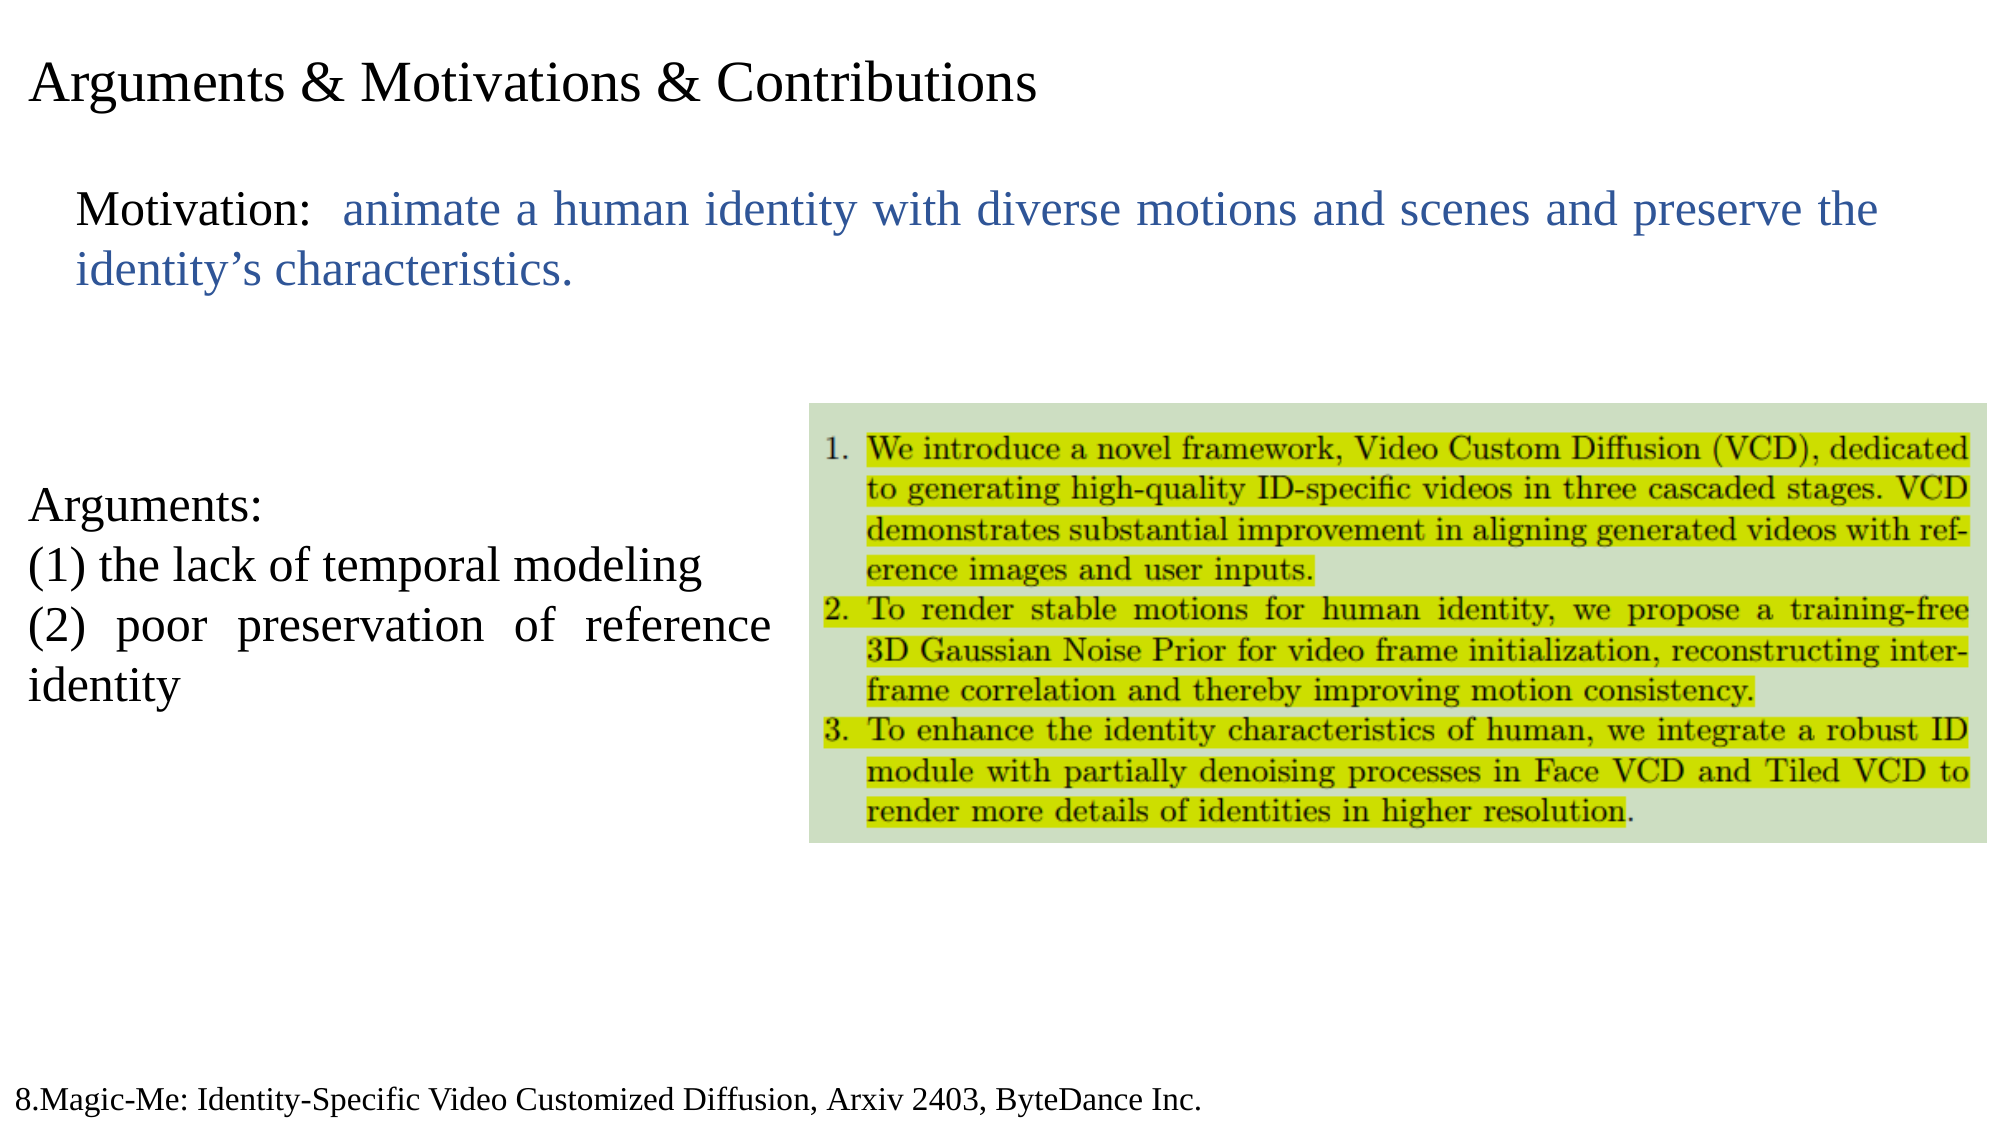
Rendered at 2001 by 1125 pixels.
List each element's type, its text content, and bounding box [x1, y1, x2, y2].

title Arguments & Motivations & Contributions [13, 16, 1739, 149]
text_box Arguments: (1) the lack of temporal modeling (2) poor preservation of reference identity [13, 463, 787, 719]
text_box 8.Magic-Me: Identity-Specific Video Customized Diffusion, Arxiv 2403, ByteDance Inc. [0, 1069, 1871, 1125]
picture [809, 403, 1987, 843]
text_box Motivation: animate a human identity with diverse motions and scenes and preserve the identity’s characteristics. [60, 168, 1896, 303]
